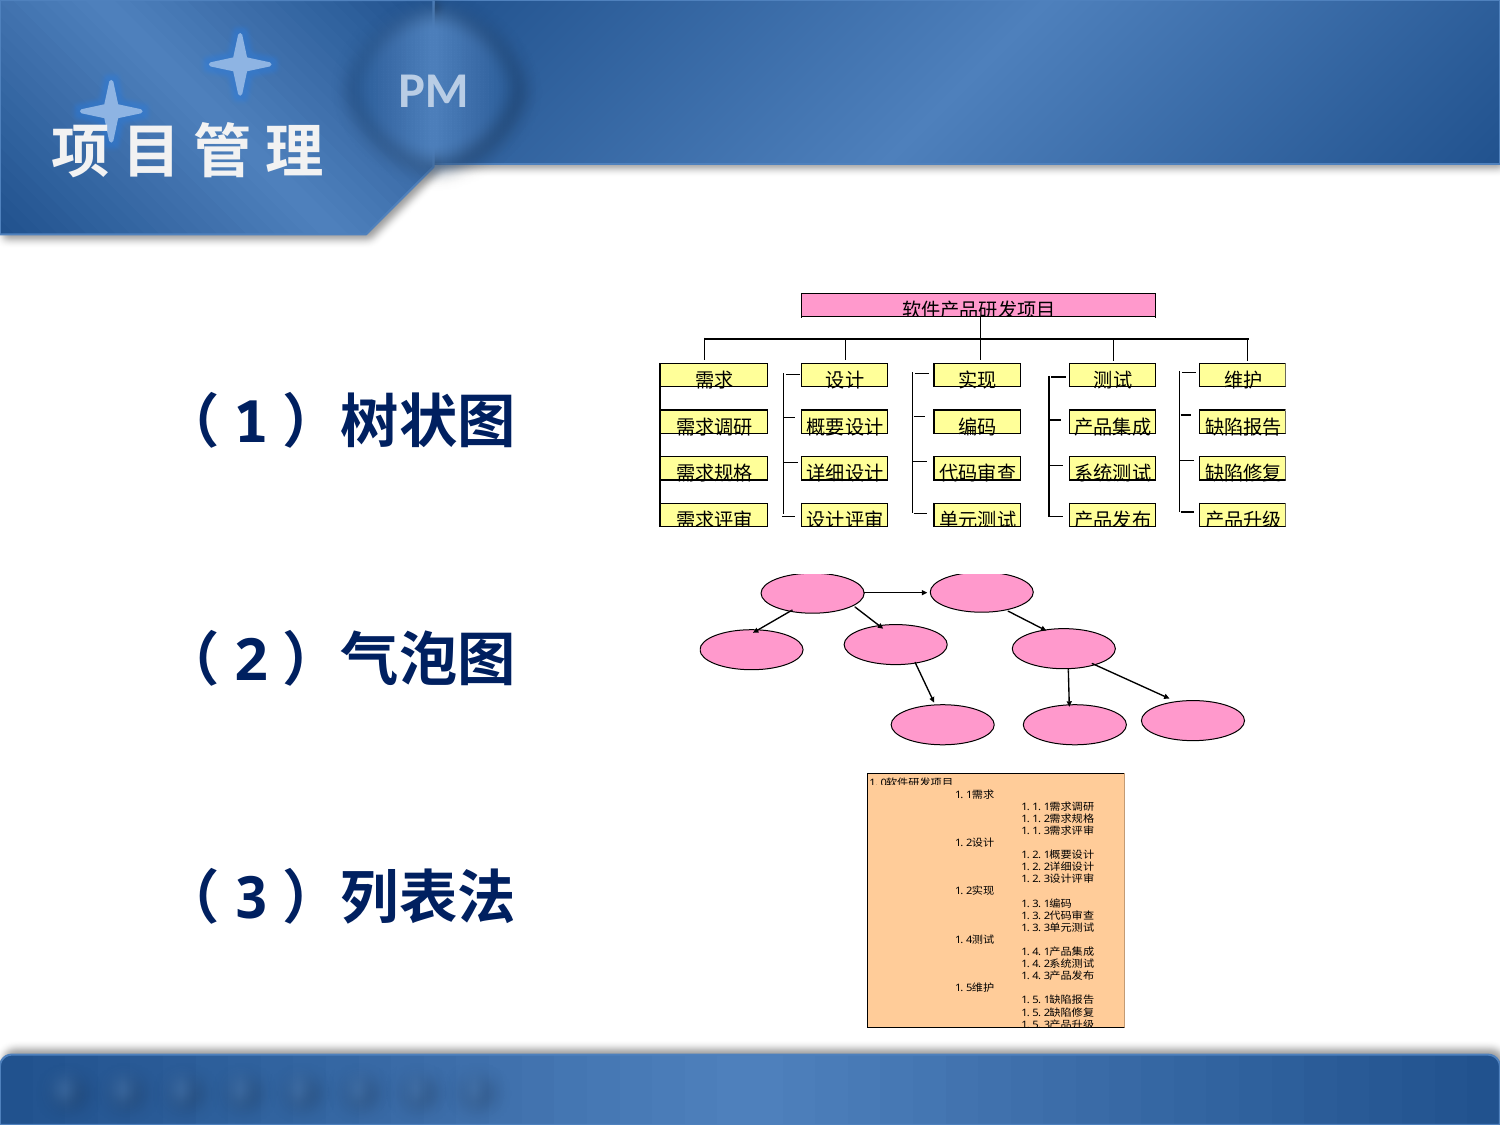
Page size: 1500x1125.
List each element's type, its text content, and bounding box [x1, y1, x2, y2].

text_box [866, 772, 1126, 1029]
text_box （1）树状图 （2）气泡图 （3）列表法 [146, 328, 544, 938]
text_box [620, 292, 1288, 528]
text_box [699, 573, 1279, 752]
